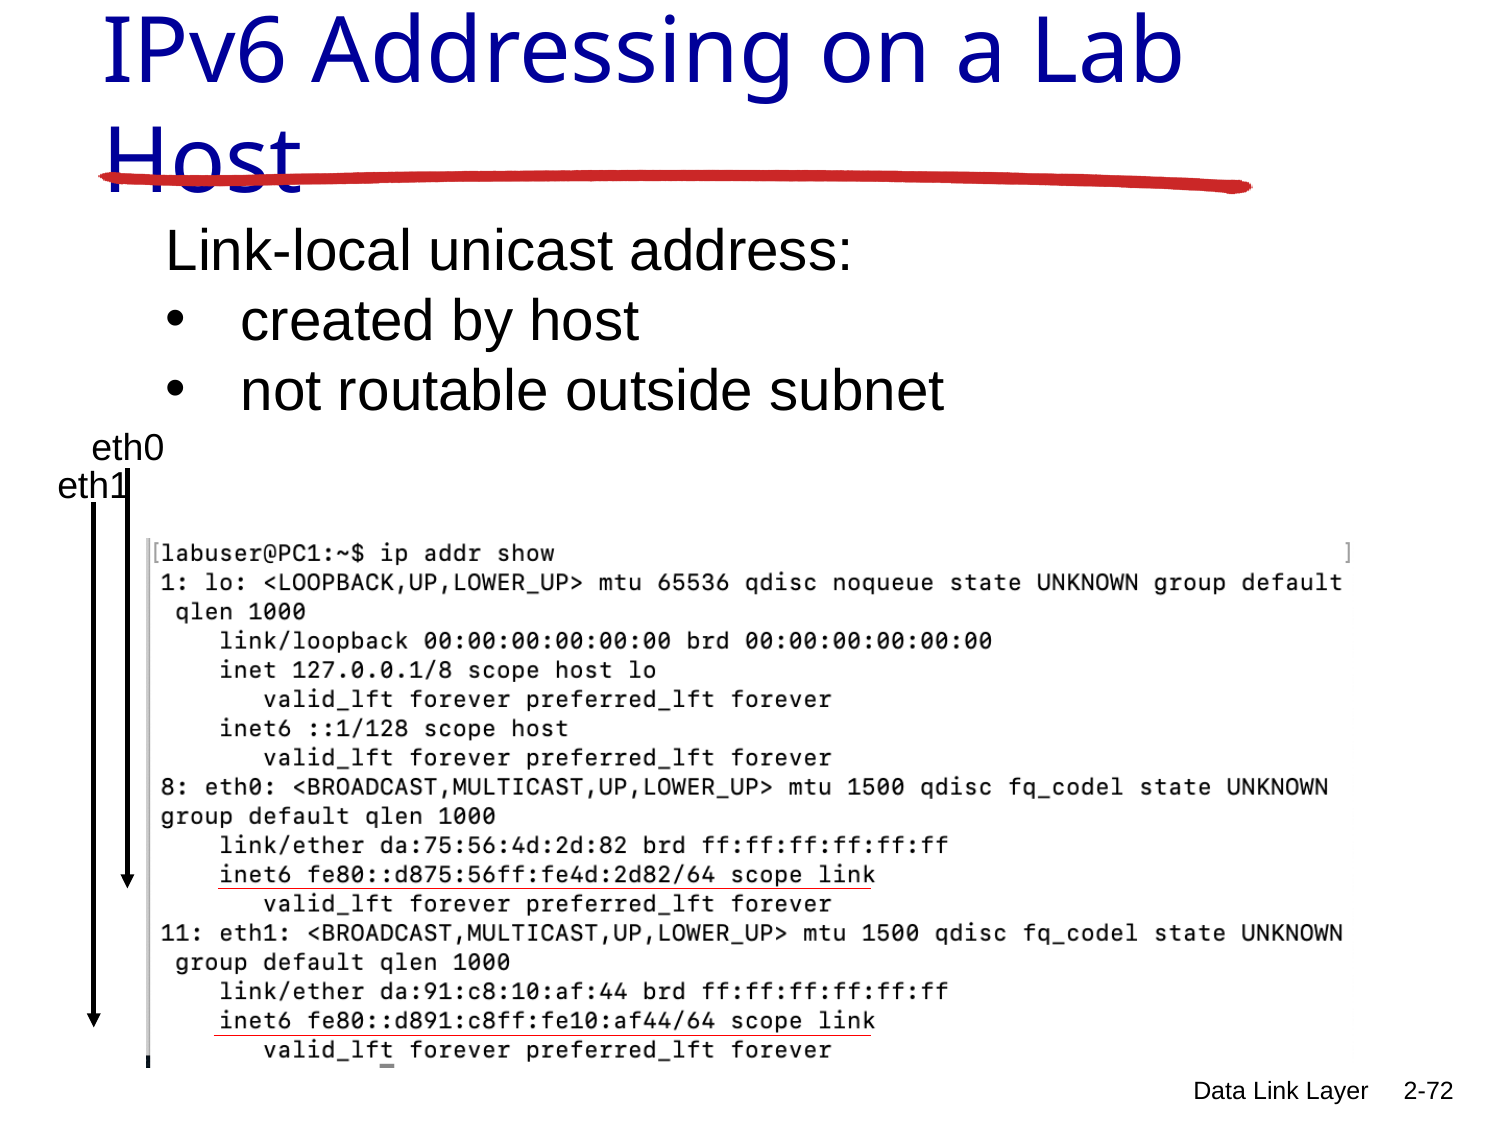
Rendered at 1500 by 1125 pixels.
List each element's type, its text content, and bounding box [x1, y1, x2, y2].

text_box eth0 [76, 415, 180, 476]
text_box Link-local unicast address: created by host not routable outside subnet [150, 209, 961, 430]
footer Data Link Layer [1178, 1067, 1389, 1125]
text_box eth1 [42, 453, 145, 514]
slide_number 2-72 [1389, 1067, 1500, 1125]
title IPv6 Addressing on a Lab Host [87, 37, 1363, 165]
picture [93, 163, 1266, 201]
picture [146, 537, 1354, 1068]
